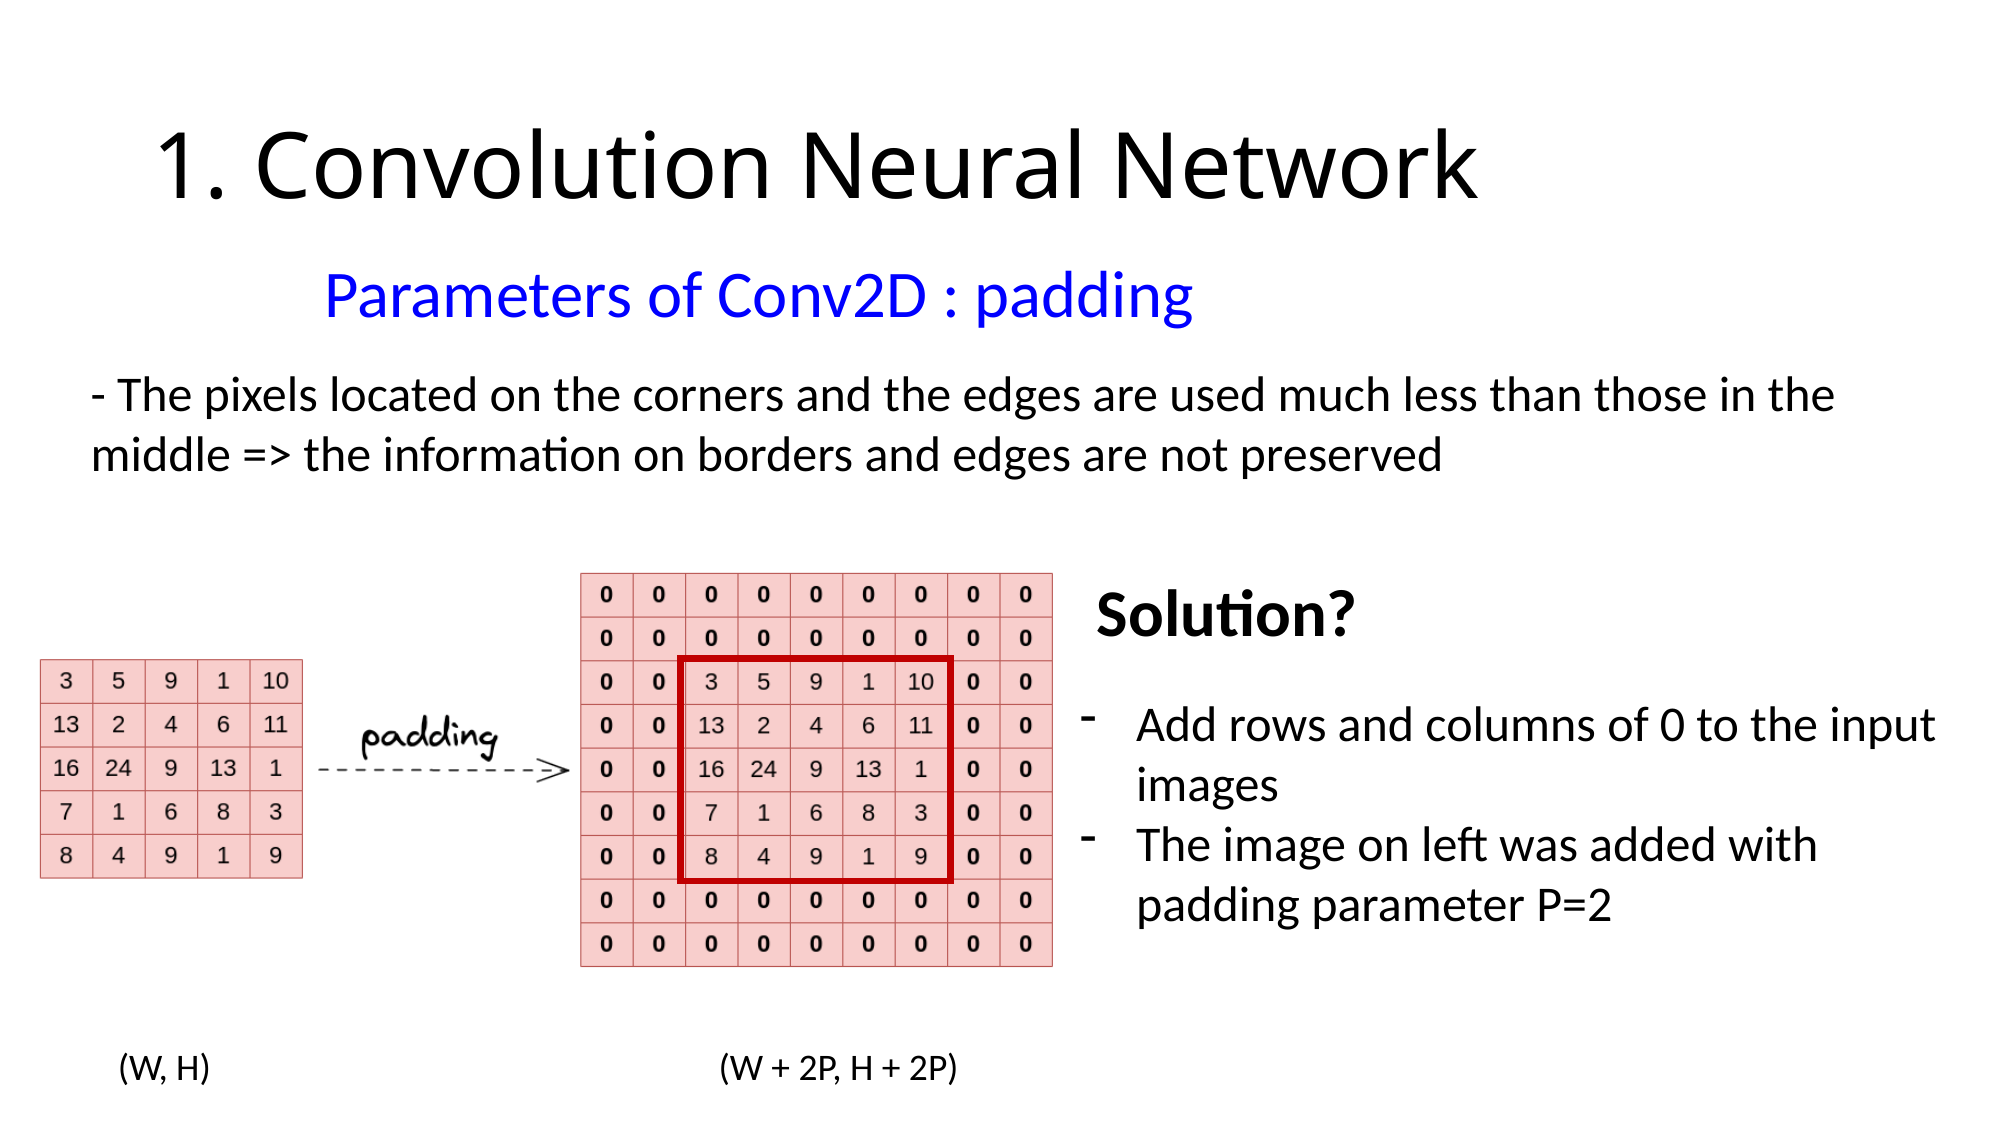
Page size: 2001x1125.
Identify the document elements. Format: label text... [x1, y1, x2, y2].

text_box (W, H) [103, 1035, 261, 1095]
picture [29, 562, 1065, 979]
text_box Parameters of Conv2D : padding [309, 243, 1782, 339]
text_box Add rows and columns of 0 to the input images The image on left was added with padding parameter P=2 [1065, 684, 2000, 940]
text_box (W + 2P, H + 2P) [703, 1035, 981, 1095]
text_box - The pixels located on the corners and the edges are used much less than those in the middle => the information on borders and edges are not preserved [75, 353, 1945, 489]
title 1. Convolution Neural Network [137, 59, 1863, 278]
text_box Solution? [1081, 562, 2000, 658]
